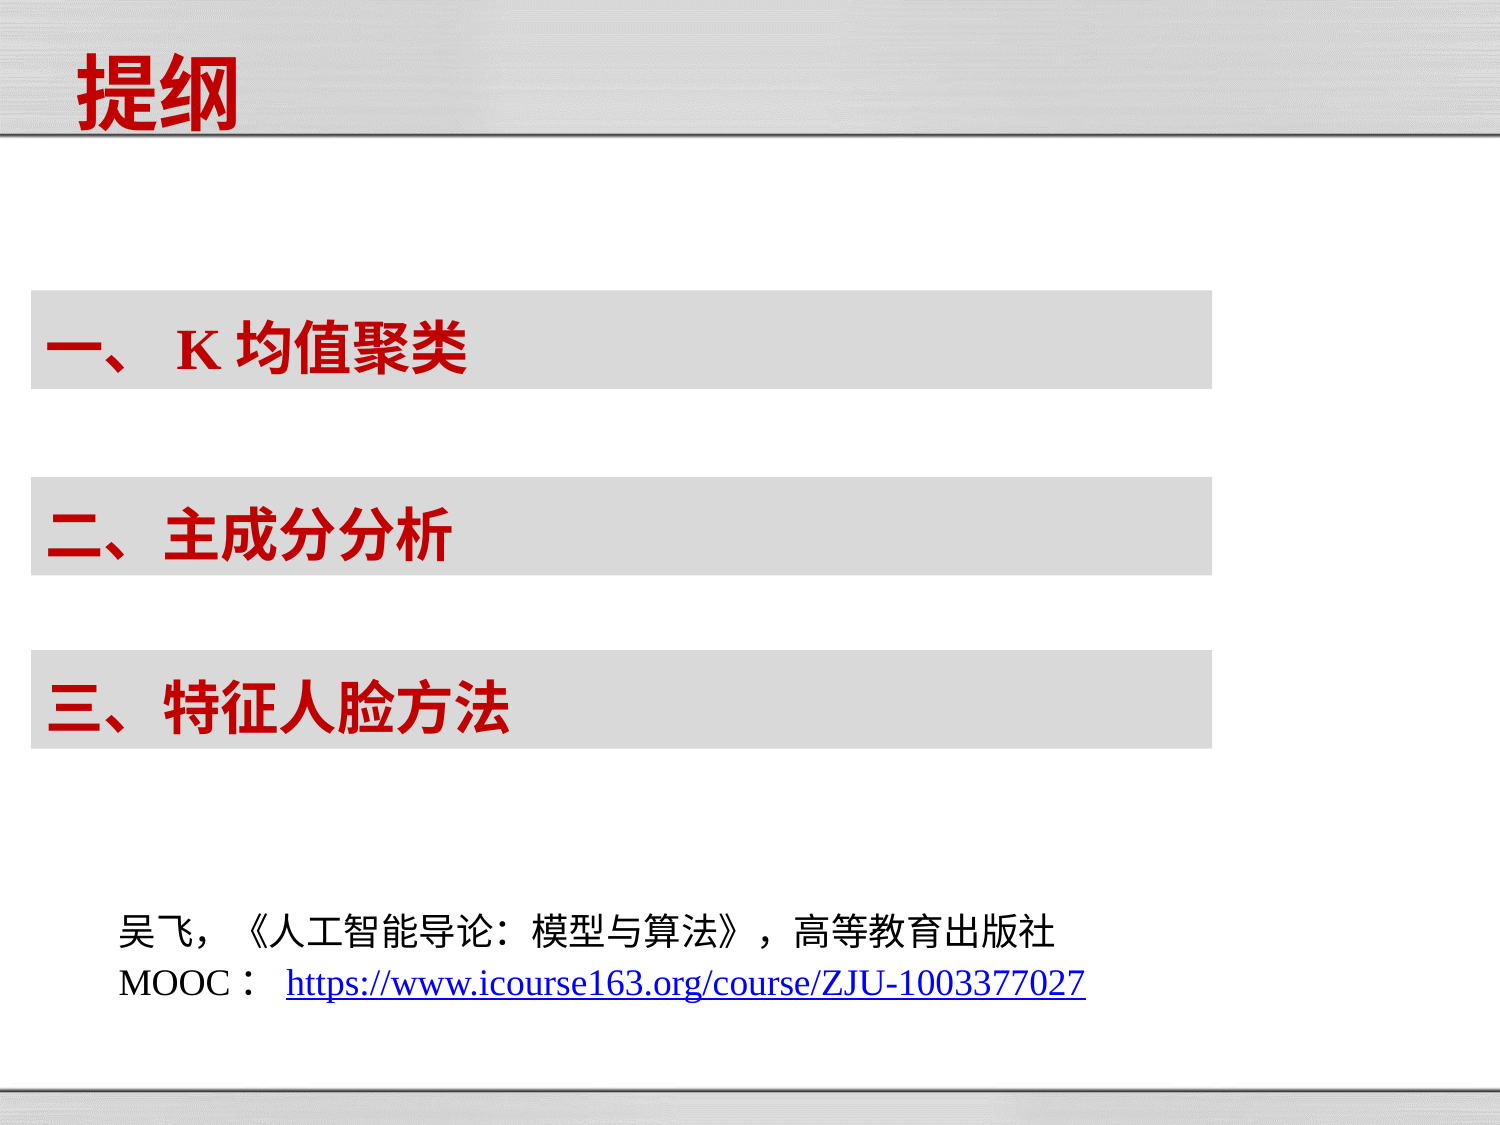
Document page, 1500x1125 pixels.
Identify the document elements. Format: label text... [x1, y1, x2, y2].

picture [0, 0, 1500, 1125]
text_box 提纲 [2, 16, 1115, 166]
text_box 吴飞，《人工智能导论：模型与算法》，高等教育出版社 MOOC：https://www.icourse163.org/course/ZJU-1003377027 [103, 920, 1356, 1011]
text_box 一、K均值聚类 [31, 290, 1213, 389]
text_box 二、主成分分析 [31, 476, 1213, 576]
text_box 三、特征人脸方法 [31, 650, 1213, 749]
